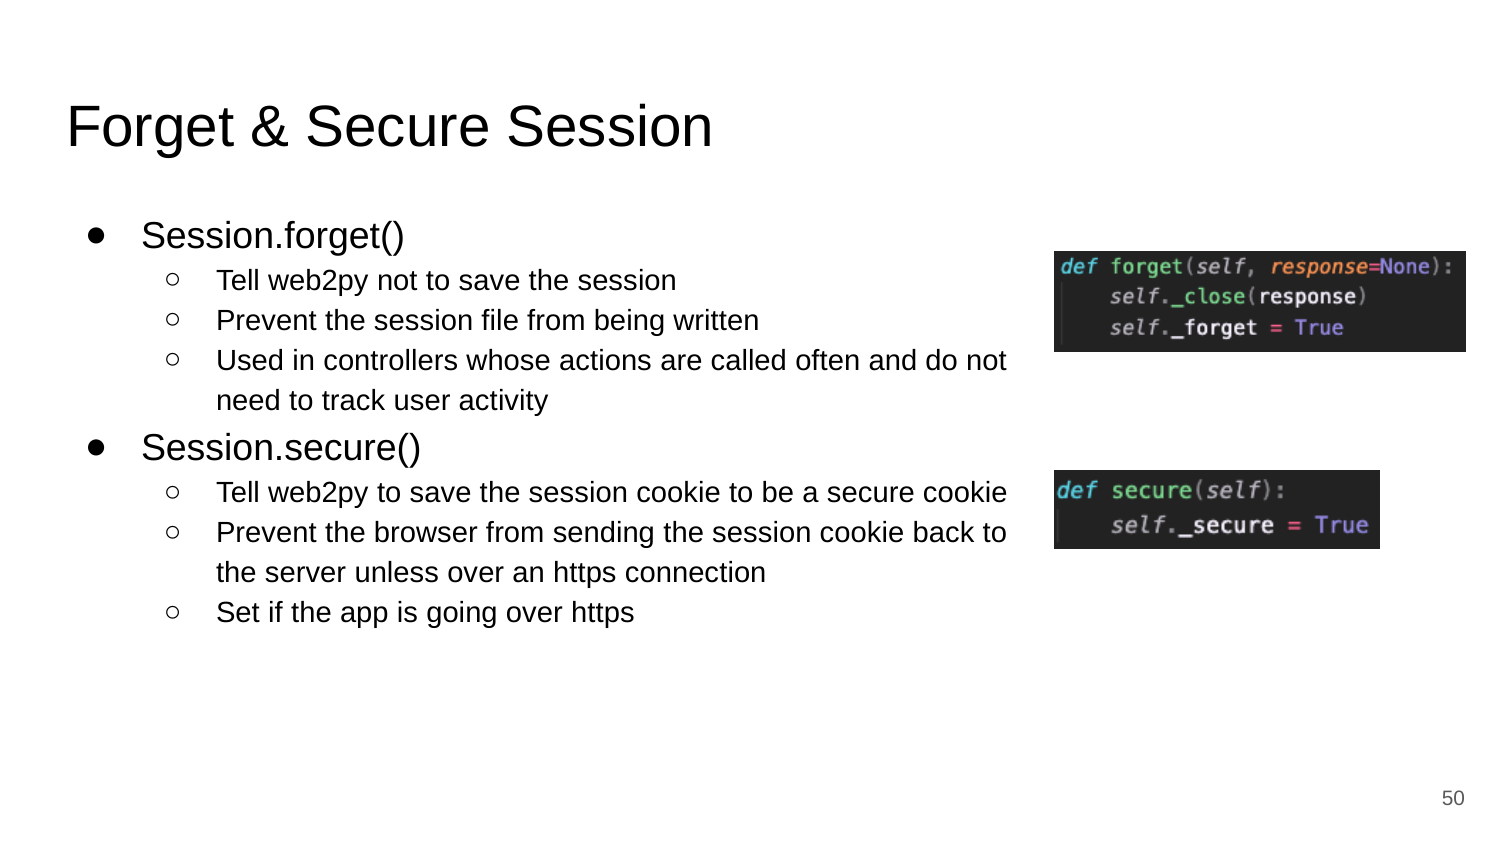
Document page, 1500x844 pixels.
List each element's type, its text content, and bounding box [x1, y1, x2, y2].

list Session.forget() Tell web2py not to save the session Prevent the session file from being written Used in controllers whose actions are called often and do not need to track user activity Session.secure() Tell web2py to save the session cookie to be a secure cookie Prevent the browser from sending the session cookie back to the server unless over an https connection Set if the app is going over https [51, 189, 1040, 750]
picture [1054, 251, 1466, 353]
title Forget & Secure Session [51, 72, 1449, 167]
picture [1054, 470, 1380, 549]
slide_number ‹#› [1389, 764, 1480, 830]
